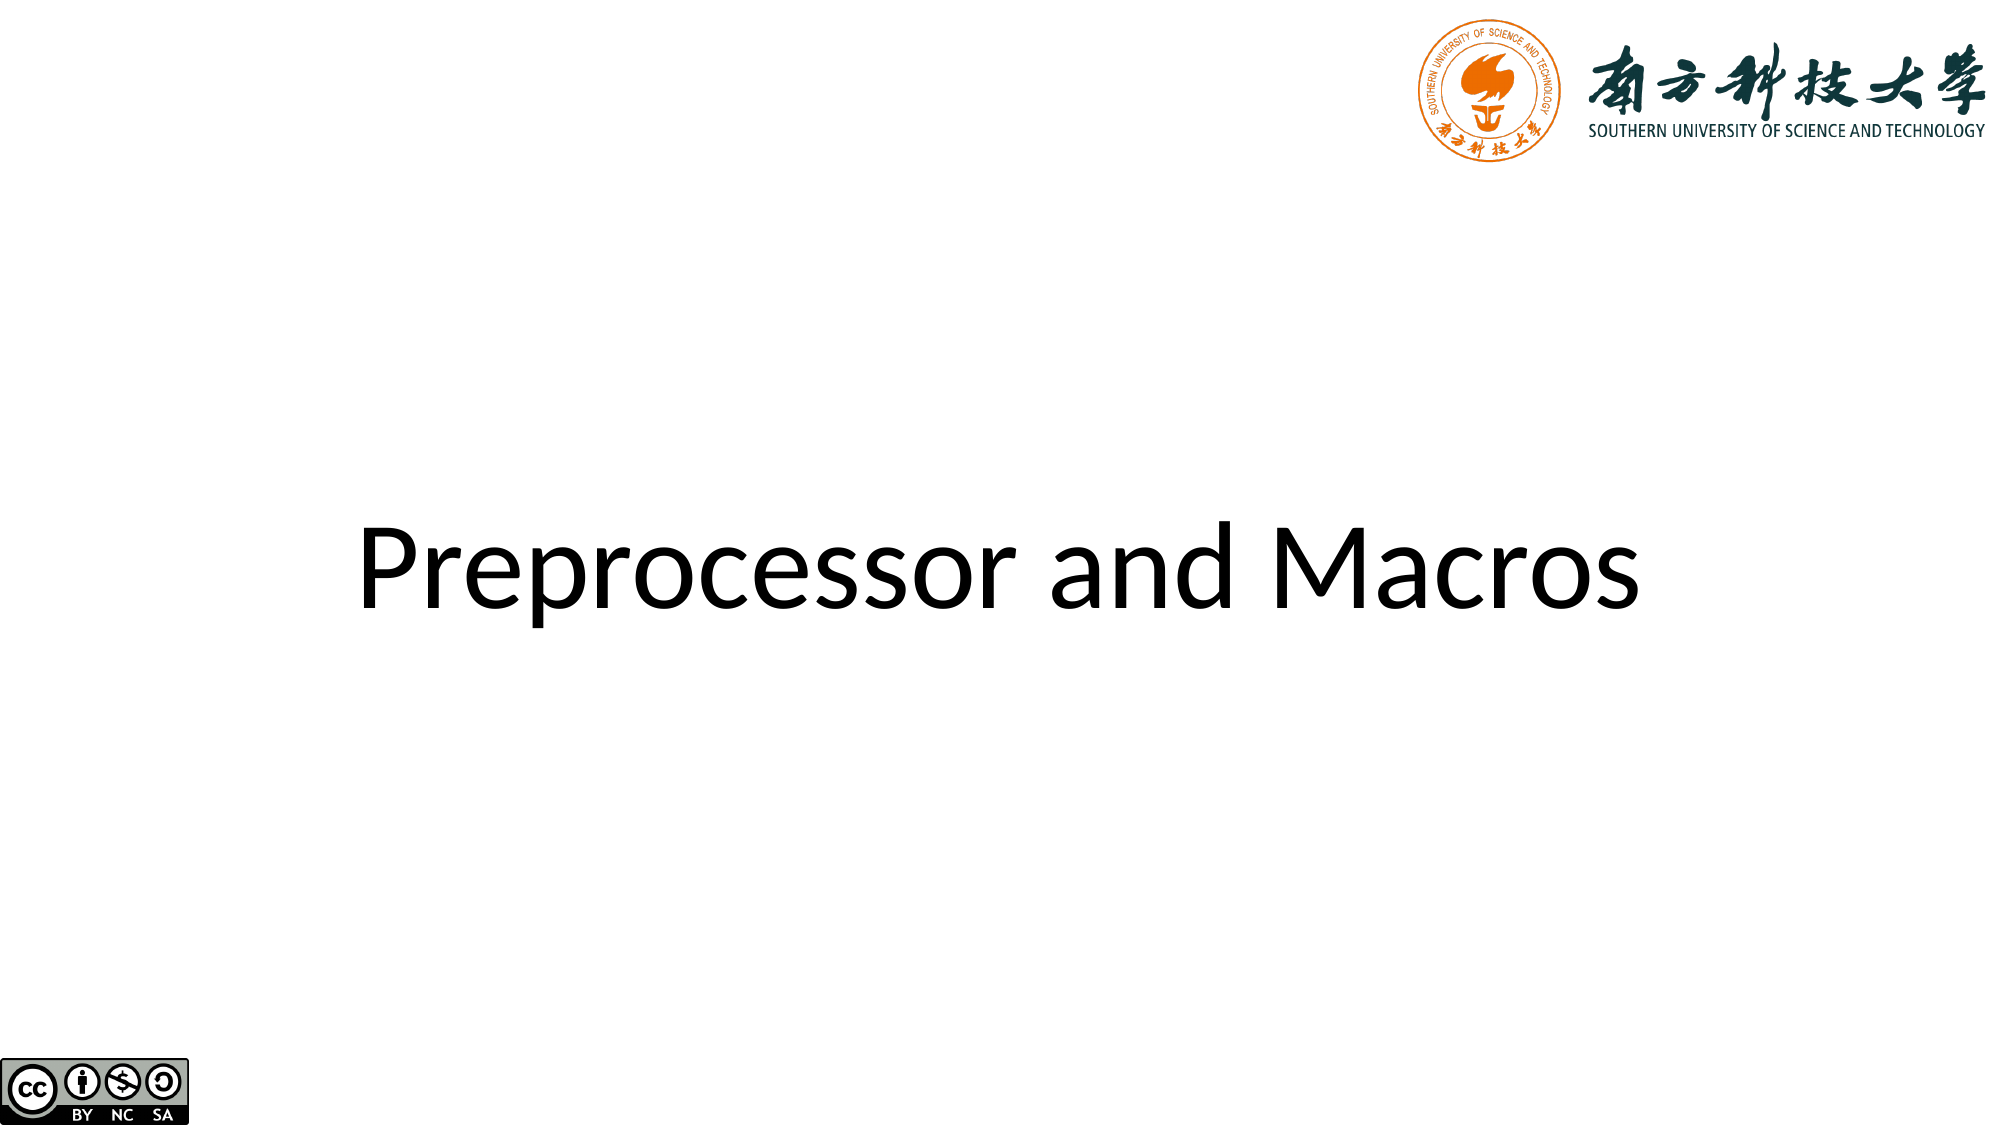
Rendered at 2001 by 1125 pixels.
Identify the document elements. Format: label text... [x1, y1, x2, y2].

title Preprocessor and Macros [249, 251, 1750, 644]
picture [1412, 0, 1990, 166]
picture [0, 1058, 189, 1125]
